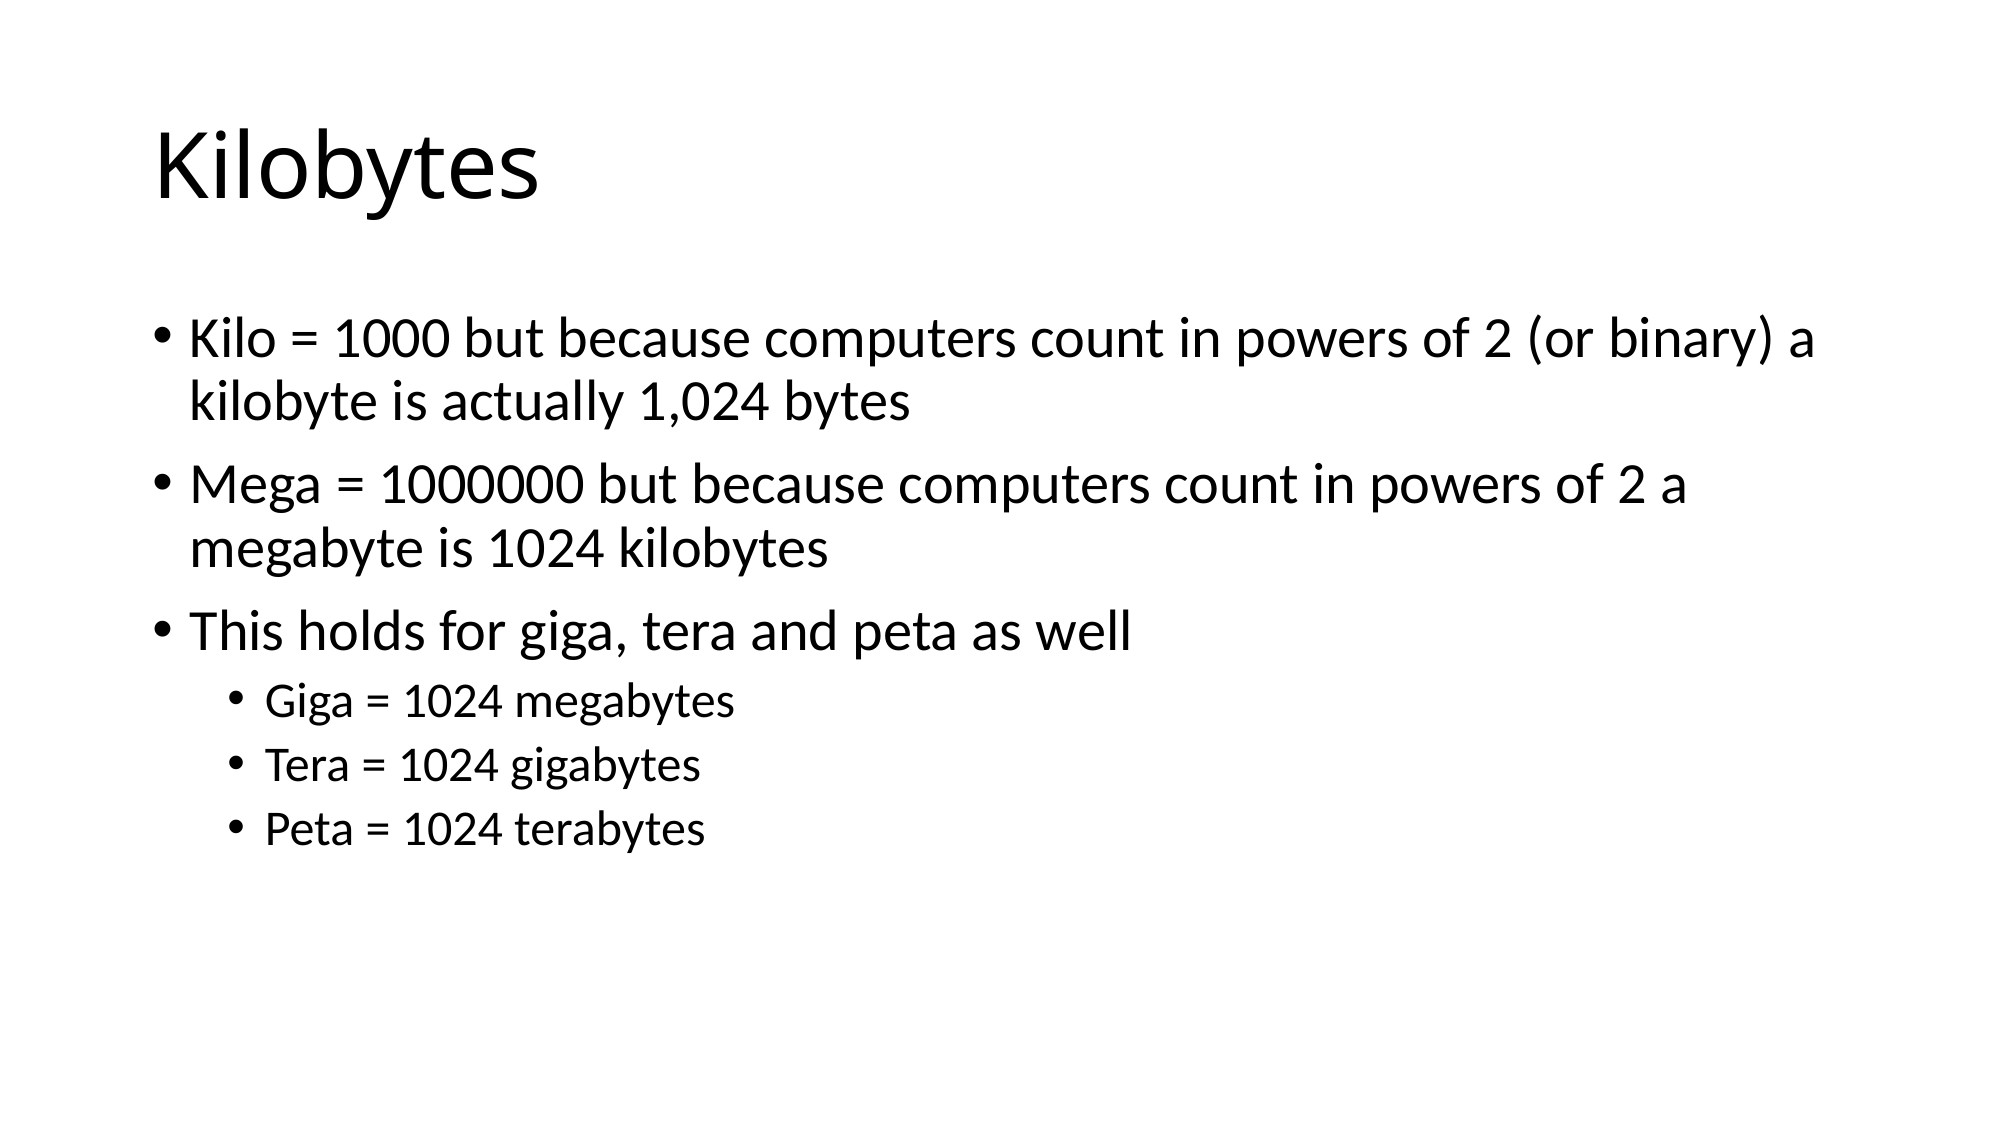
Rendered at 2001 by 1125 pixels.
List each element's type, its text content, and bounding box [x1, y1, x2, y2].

list Kilo = 1000 but because computers count in powers of 2 (or binary) a kilobyte is actually 1,024 bytes Mega = 1000000 but because computers count in powers of 2 a megabyte is 1024 kilobytes This holds for giga, tera and peta as well Giga = 1024 megabytes Tera = 1024 gigabytes Peta = 1024 terabytes [137, 299, 1863, 1014]
title Kilobytes [137, 59, 1863, 278]
